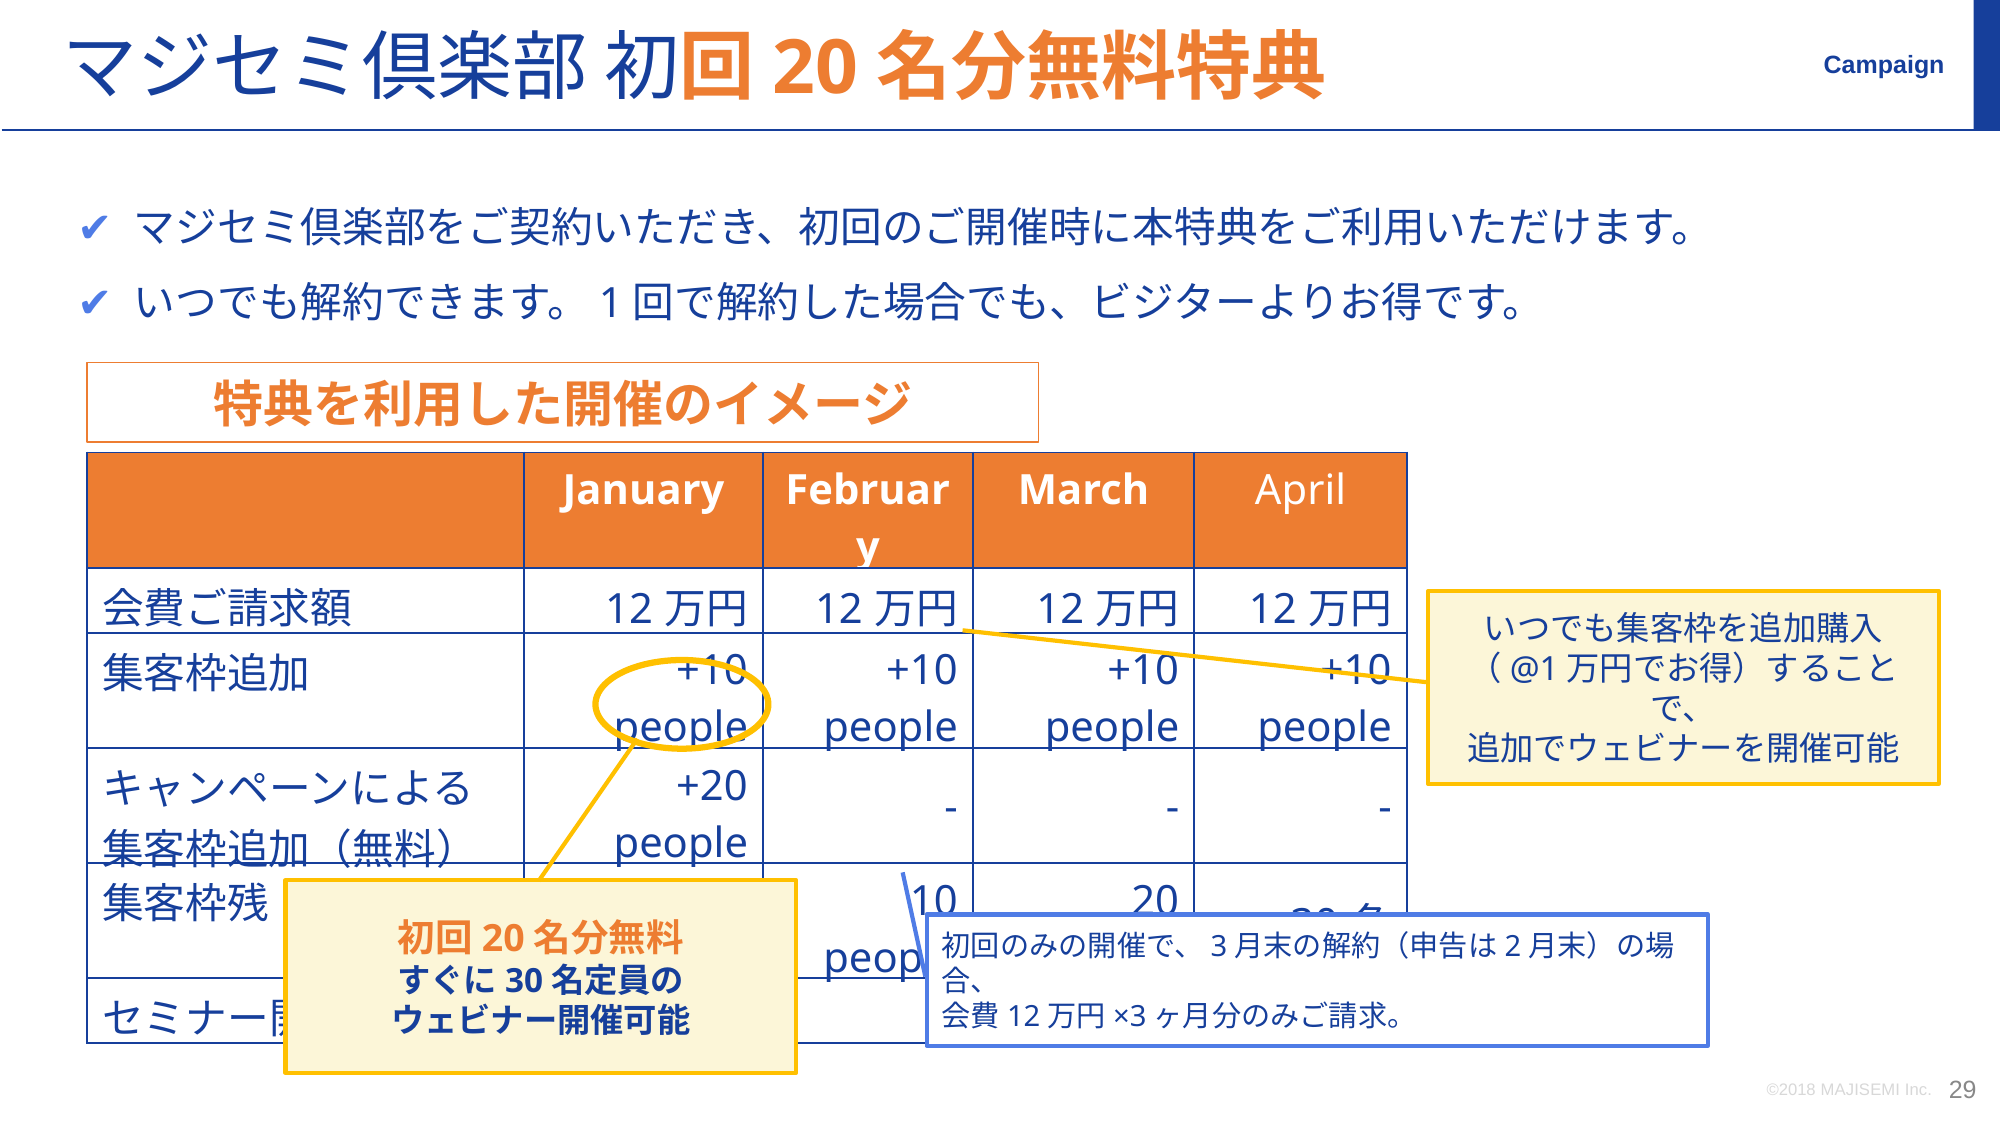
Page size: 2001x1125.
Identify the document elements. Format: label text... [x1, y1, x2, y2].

table_cell +10 people [764, 634, 972, 747]
table_cell 会費ご請求額 [88, 569, 523, 632]
text_box Campaign [1681, 41, 1960, 87]
text_box 初回のみの開催で、3月末の解約（申告は2月末）の場合、 会費12万円×3ヶ月分のみご請求。 [902, 872, 1708, 1046]
table_cell 30名 [1195, 864, 1406, 914]
table_cell 12万円 [525, 569, 762, 632]
table_cell 12万円 [974, 569, 1193, 632]
text_box [1973, 0, 2000, 129]
table_cell 20 people [974, 864, 1193, 914]
table_cell - [797, 979, 926, 1042]
table_cell 集客枠残 [88, 864, 523, 977]
table_cell セミナー開催 [88, 979, 285, 1042]
slide_number ‹#› [1928, 1058, 1992, 1119]
table_cell キャンペーンによる 集客枠追加（無料） [88, 749, 523, 862]
table_cell 12万円 [764, 569, 972, 632]
table_cell 集客枠追加 [88, 634, 523, 747]
table_cell - [974, 749, 1193, 862]
table_cell - [764, 749, 972, 862]
table_cell 12万円 [1195, 569, 1406, 632]
table_cell 10 people [764, 864, 972, 977]
table_header February [764, 453, 972, 567]
text_box 初回20名分無料 すぐに30名定員の ウェビナー開催可能 [285, 738, 797, 1073]
table_header [88, 453, 523, 567]
text_box マジセミ倶楽部 初回20名分無料特典 [47, 1, 1806, 117]
text_box いつでも集客枠を追加購入 （@1万円でお得）することで、 追加でウェビナーを開催可能 [962, 591, 1939, 784]
table_cell - [1195, 749, 1406, 862]
text_box [595, 660, 769, 749]
table_header March [974, 453, 1193, 567]
table_header January [525, 453, 762, 567]
table_cell +10 people [525, 634, 762, 747]
table_cell +20 people [525, 749, 762, 862]
table_cell 30名 [525, 864, 762, 880]
text_box ©2018 MAJISEMI Inc. [1667, 1058, 1928, 1119]
table_header April [1195, 453, 1406, 567]
table_cell +10 people [974, 634, 1193, 747]
text_box マジセミ倶楽部をご契約いただき、初回のご開催時に本特典をご利用いただけます。 いつでも解約できます。1回で解約した場合でも、ビジターよりお得です。 [62, 168, 1938, 352]
text_box 特典を利用した開催のイメージ [87, 362, 1039, 442]
table_cell +10 people [1195, 634, 1406, 747]
